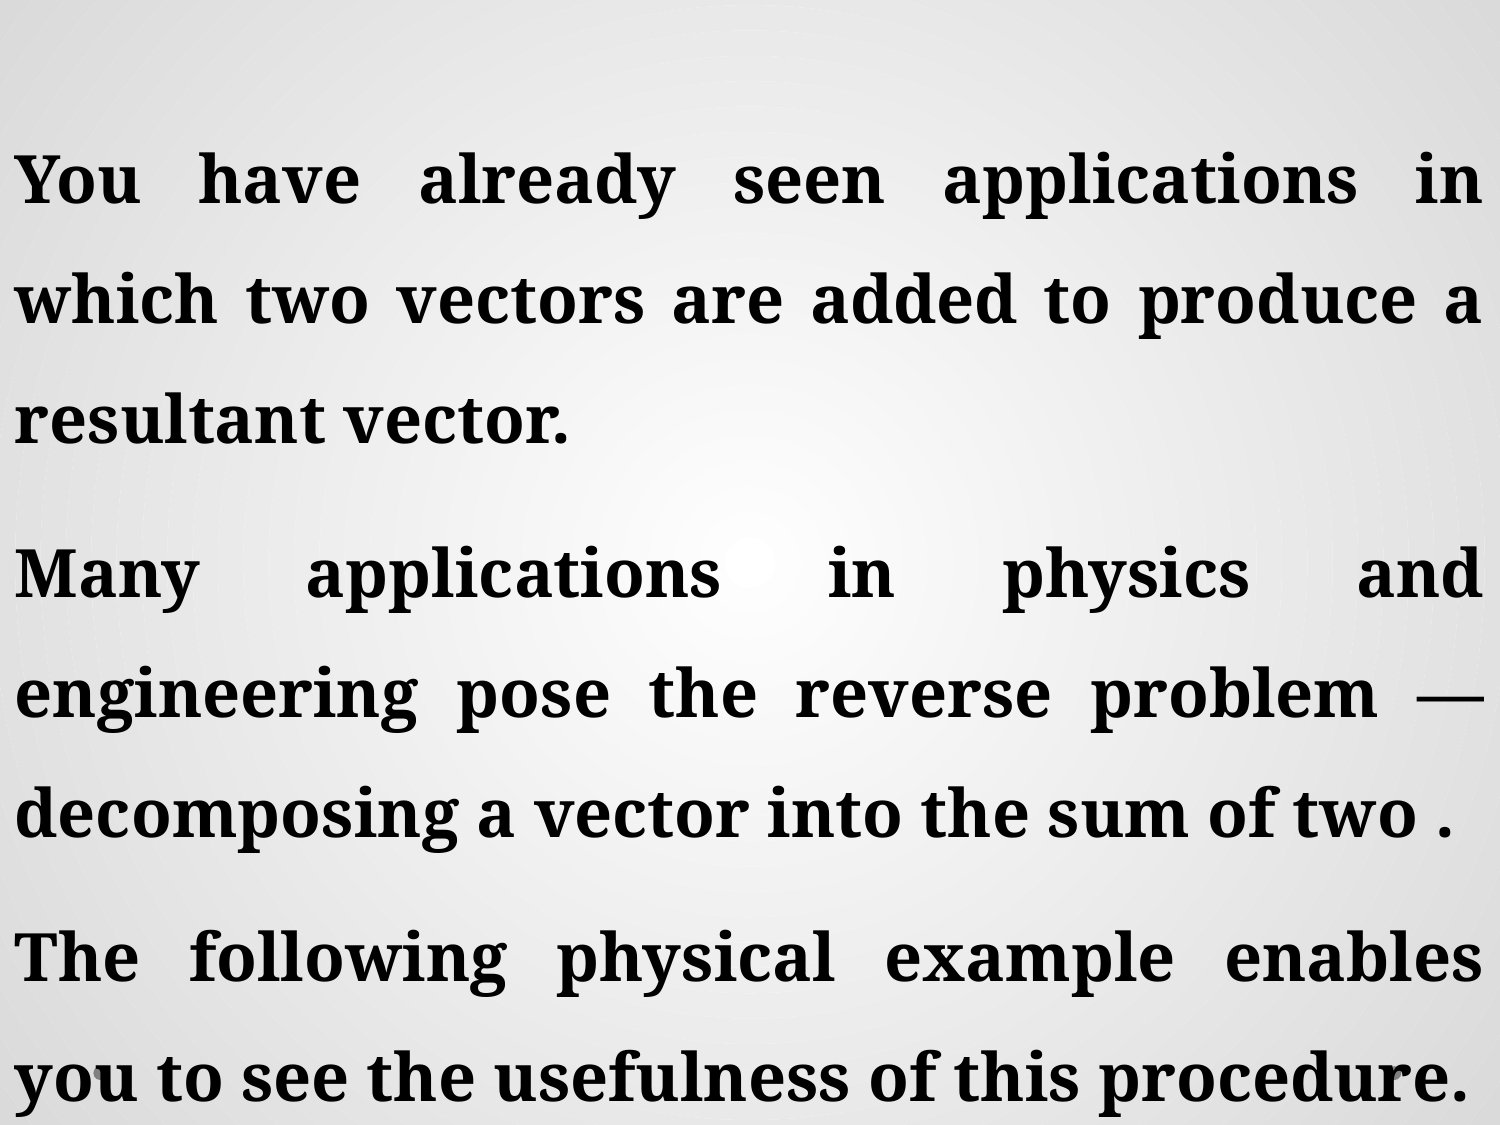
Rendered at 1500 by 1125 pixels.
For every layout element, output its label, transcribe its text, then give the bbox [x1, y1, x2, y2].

text_box The following physical example enables you to see the usefulness of this procedure. [0, 867, 1500, 1123]
